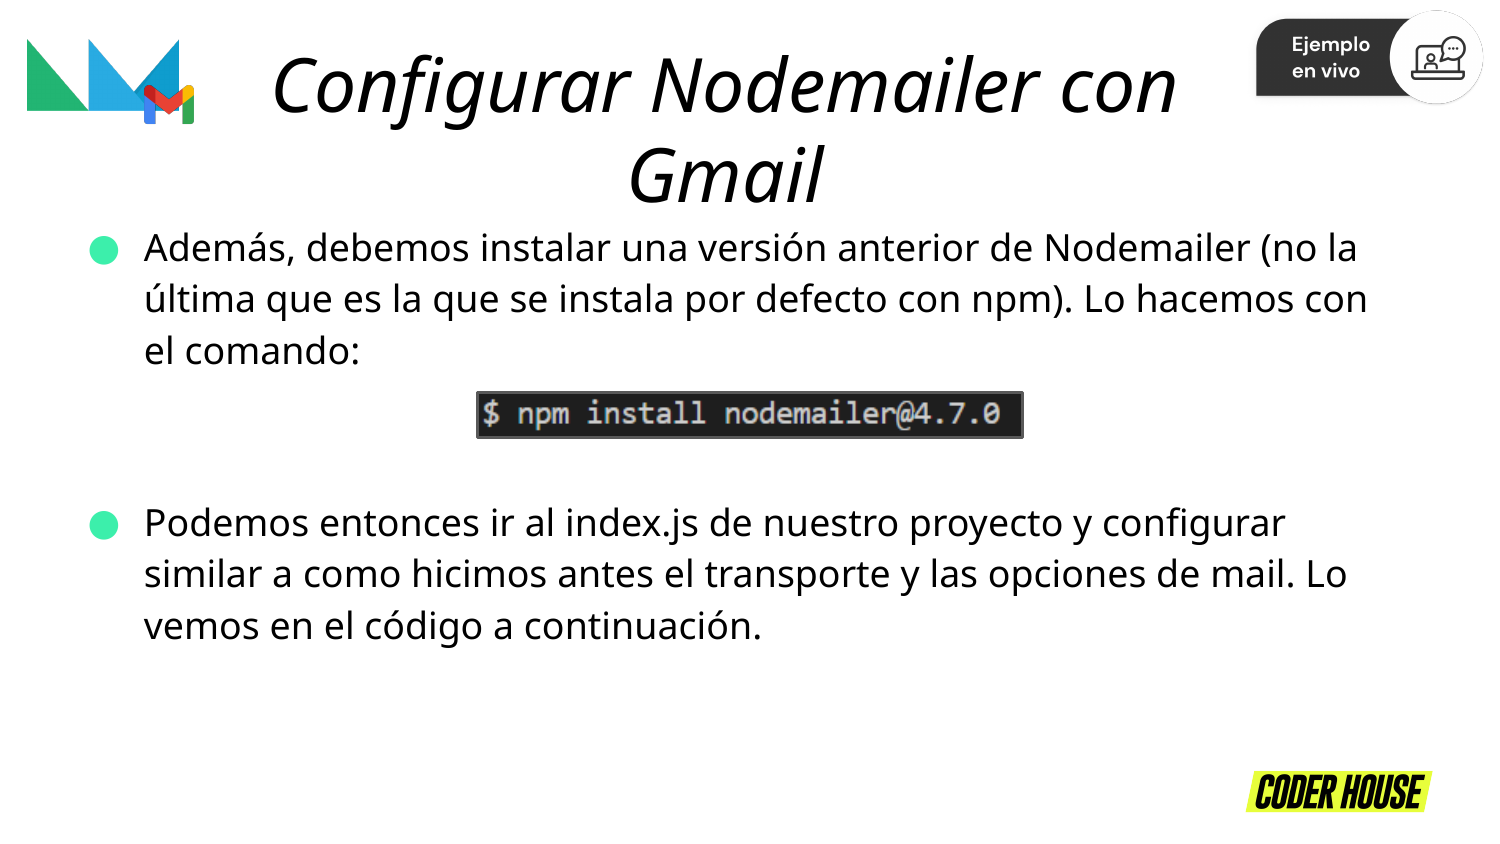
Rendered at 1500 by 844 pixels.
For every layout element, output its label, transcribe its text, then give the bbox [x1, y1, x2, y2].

picture [1235, 4, 1500, 110]
text_box Configurar Nodemailer con Gmail [168, 22, 1282, 148]
picture [1241, 764, 1437, 819]
picture [27, 36, 205, 125]
text_box Podemos entonces ir al index.js de nuestro proyecto y configurar similar a como hicimos antes el transporte y las opciones de mail. Lo vemos en el código a continuación. [54, 476, 1415, 669]
text_box Además, debemos instalar una versión anterior de Nodemailer (no la última que es la que se instala por defecto con npm). Lo hacemos con el comando: [54, 201, 1415, 394]
picture [478, 393, 1022, 437]
